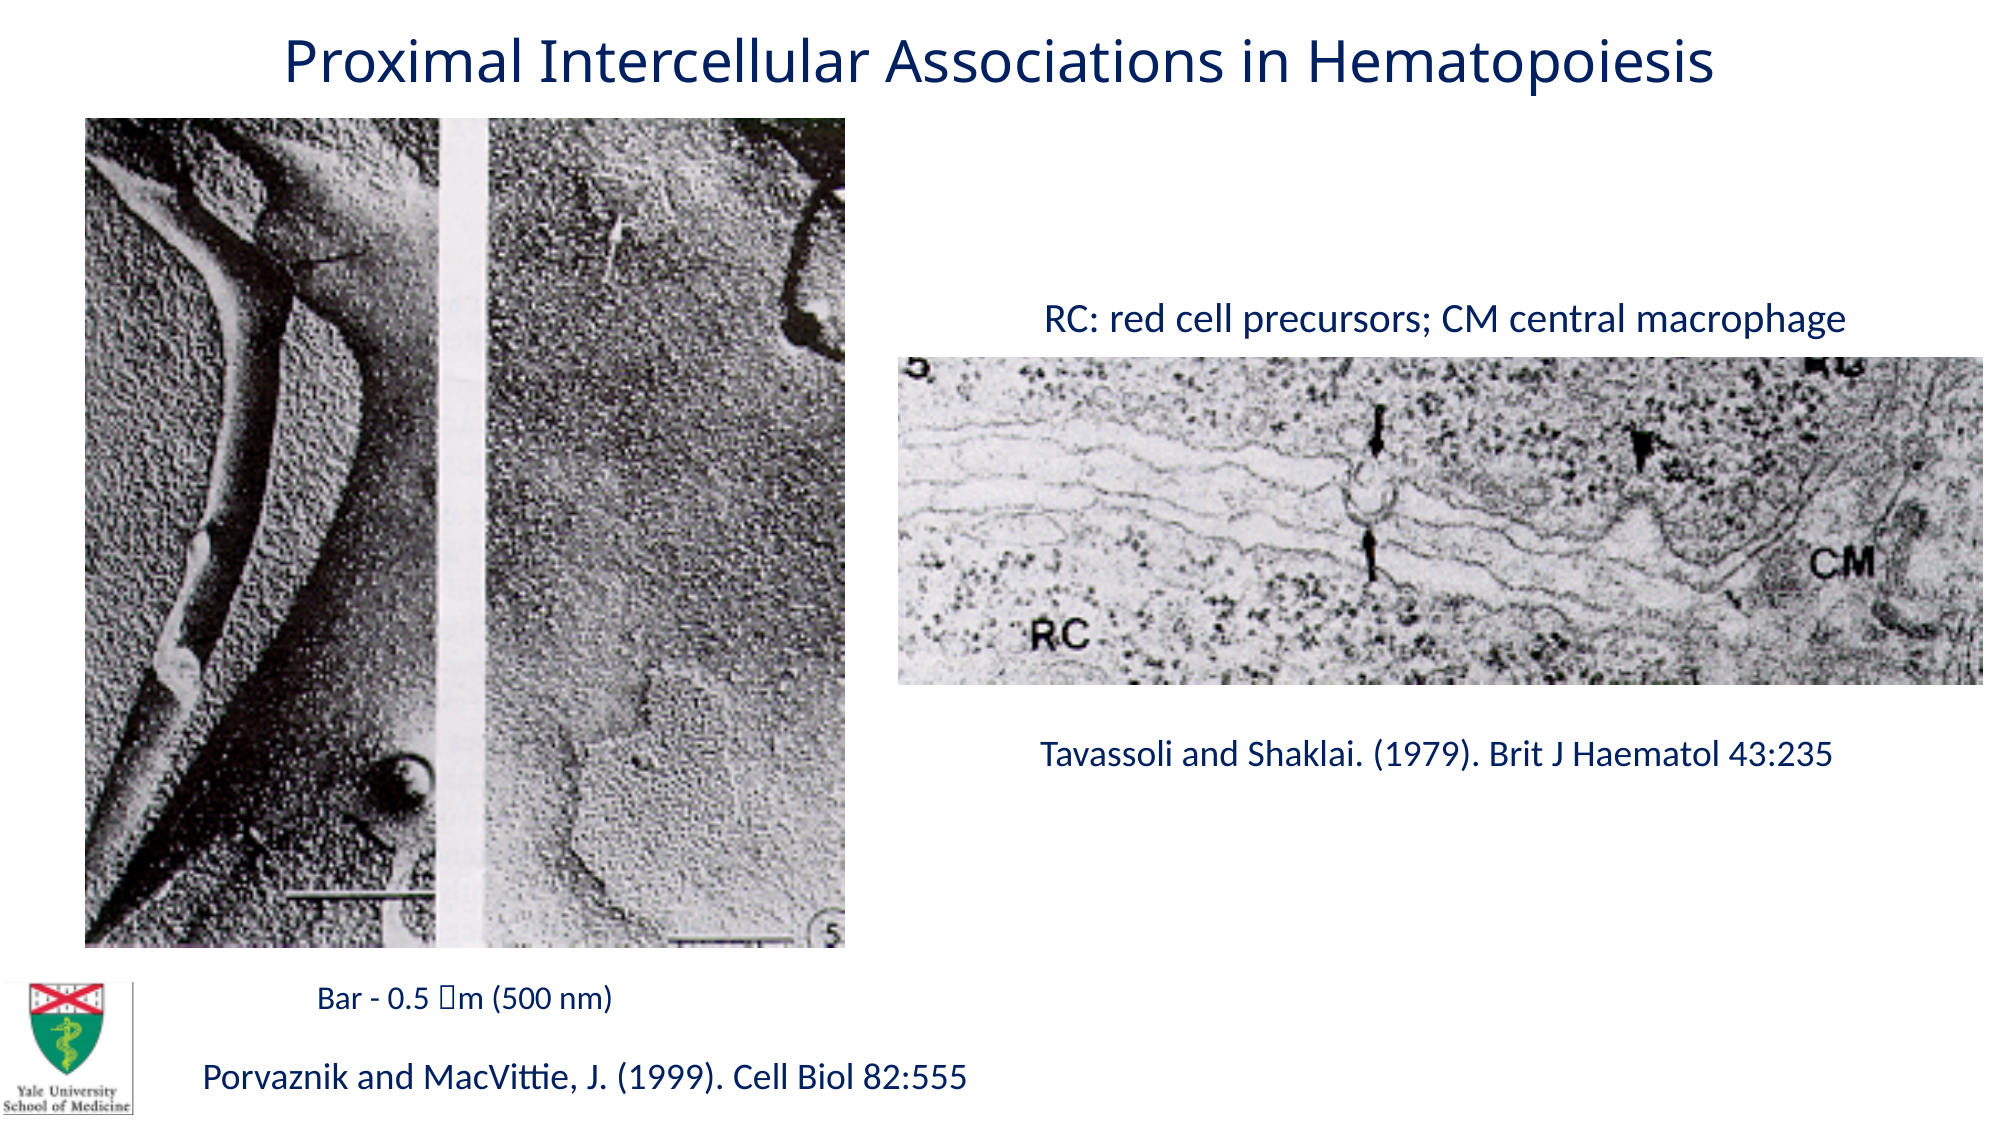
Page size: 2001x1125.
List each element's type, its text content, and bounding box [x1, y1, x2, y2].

text_box RC: red cell precursors; CM central macrophage [1029, 283, 1863, 349]
text_box Proximal Intercellular Associations in Hematopoiesis [0, 6, 2000, 112]
text_box Porvaznik and MacVittie, J. (1999). Cell Biol 82:555 [187, 1044, 1157, 1105]
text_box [898, 357, 1983, 686]
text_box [85, 118, 845, 948]
text_box Tavassoli and Shaklai. (1979). Brit J Haematol 43:235 [1025, 721, 1876, 782]
picture [3, 982, 134, 1115]
text_box Bar - 0.5 m (500 nm) [258, 968, 672, 1024]
